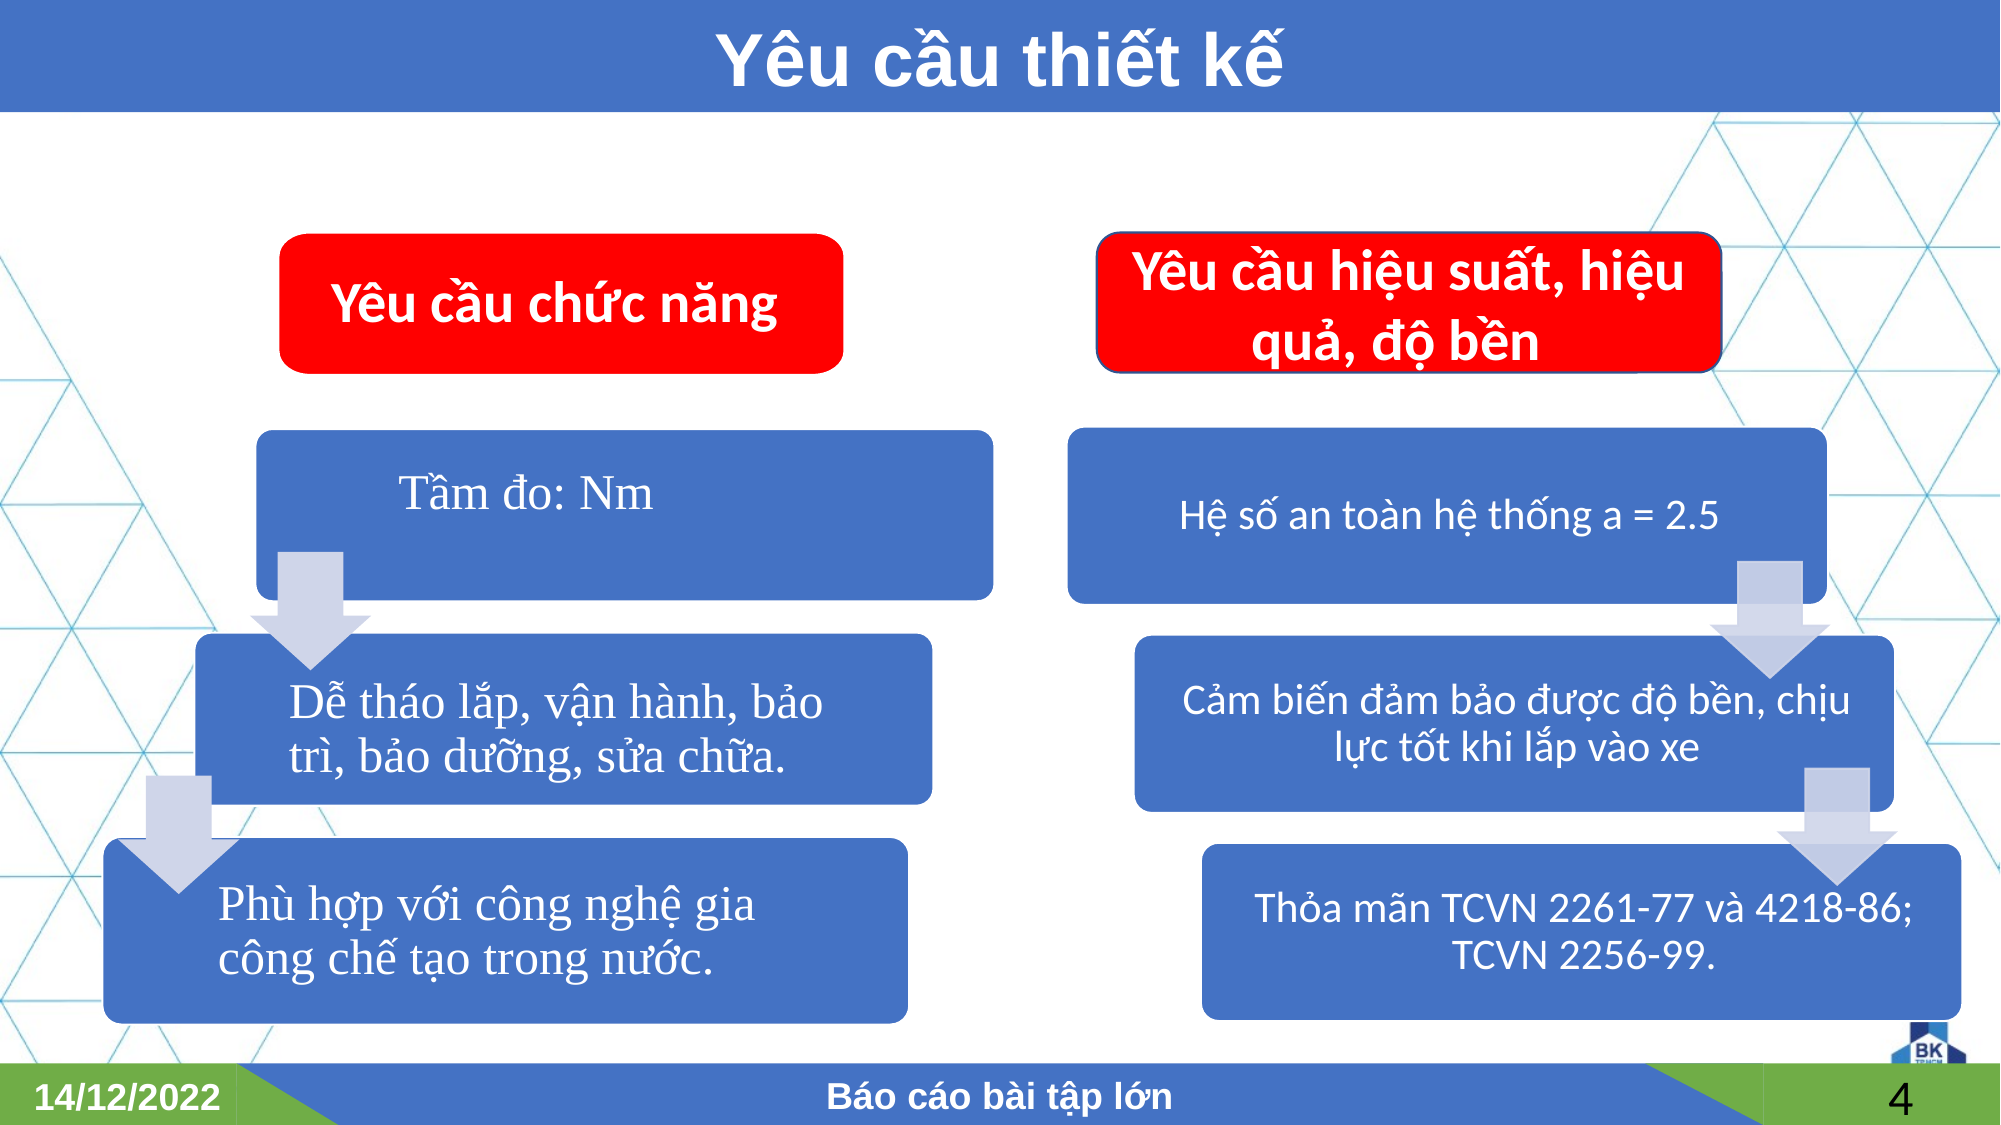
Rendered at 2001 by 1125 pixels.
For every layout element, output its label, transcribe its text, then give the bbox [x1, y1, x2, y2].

text_box Yêu cầu hiệu suất, hiệu quả, độ bền [1095, 231, 1723, 374]
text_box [194, 632, 934, 806]
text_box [102, 836, 910, 1040]
text_box Báo cáo bài tập lớn [236, 1062, 1764, 1125]
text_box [1644, 1063, 2000, 1125]
text_box Yêu cầu chức năng [277, 231, 846, 376]
text_box Yêu cầu thiết kế [0, 0, 2000, 113]
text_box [120, 776, 237, 893]
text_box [1066, 426, 1963, 1022]
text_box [252, 552, 369, 669]
picture [0, 0, 2001, 1125]
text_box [255, 429, 1021, 602]
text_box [0, 1063, 339, 1125]
